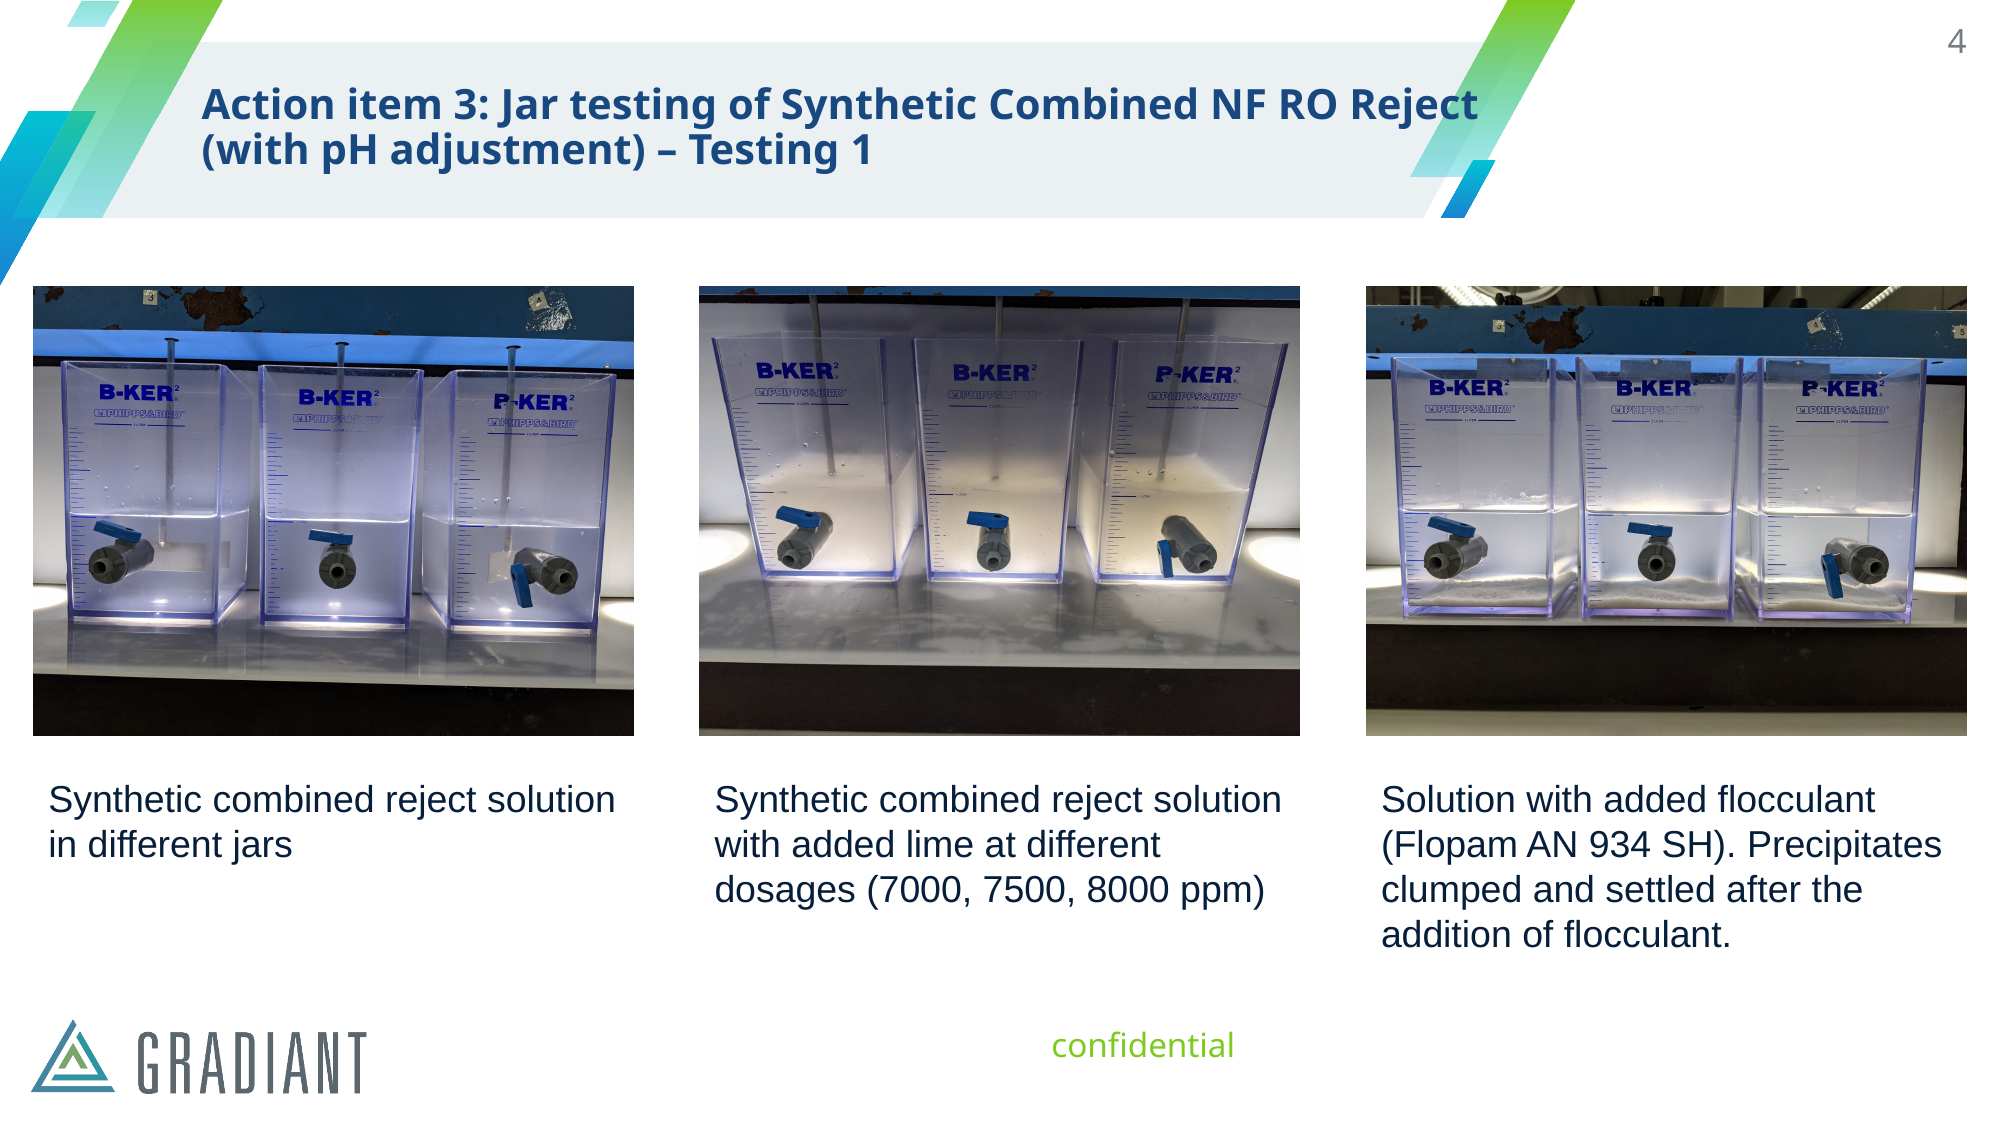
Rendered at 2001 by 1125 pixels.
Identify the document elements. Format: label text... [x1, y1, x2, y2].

slide_number 4 [1871, 0, 1967, 87]
picture [0, 920, 475, 1125]
picture [699, 285, 1301, 737]
text_box Synthetic combined reject solution in different jars [33, 767, 634, 872]
text_box Solution with added flocculant (Flopam AN 934 SH). Precipitates clumped and settled after the addition of flocculant. [1366, 767, 1967, 962]
picture [33, 285, 634, 737]
picture [1365, 285, 1967, 737]
title Action item 3: Jar testing of Synthetic Combined NF RO Reject (with pH adjustment) – Testing 1 [201, 39, 1520, 218]
text_box Synthetic combined reject solution with added lime at different dosages (7000, 7500, 8000 ppm) [699, 767, 1300, 917]
